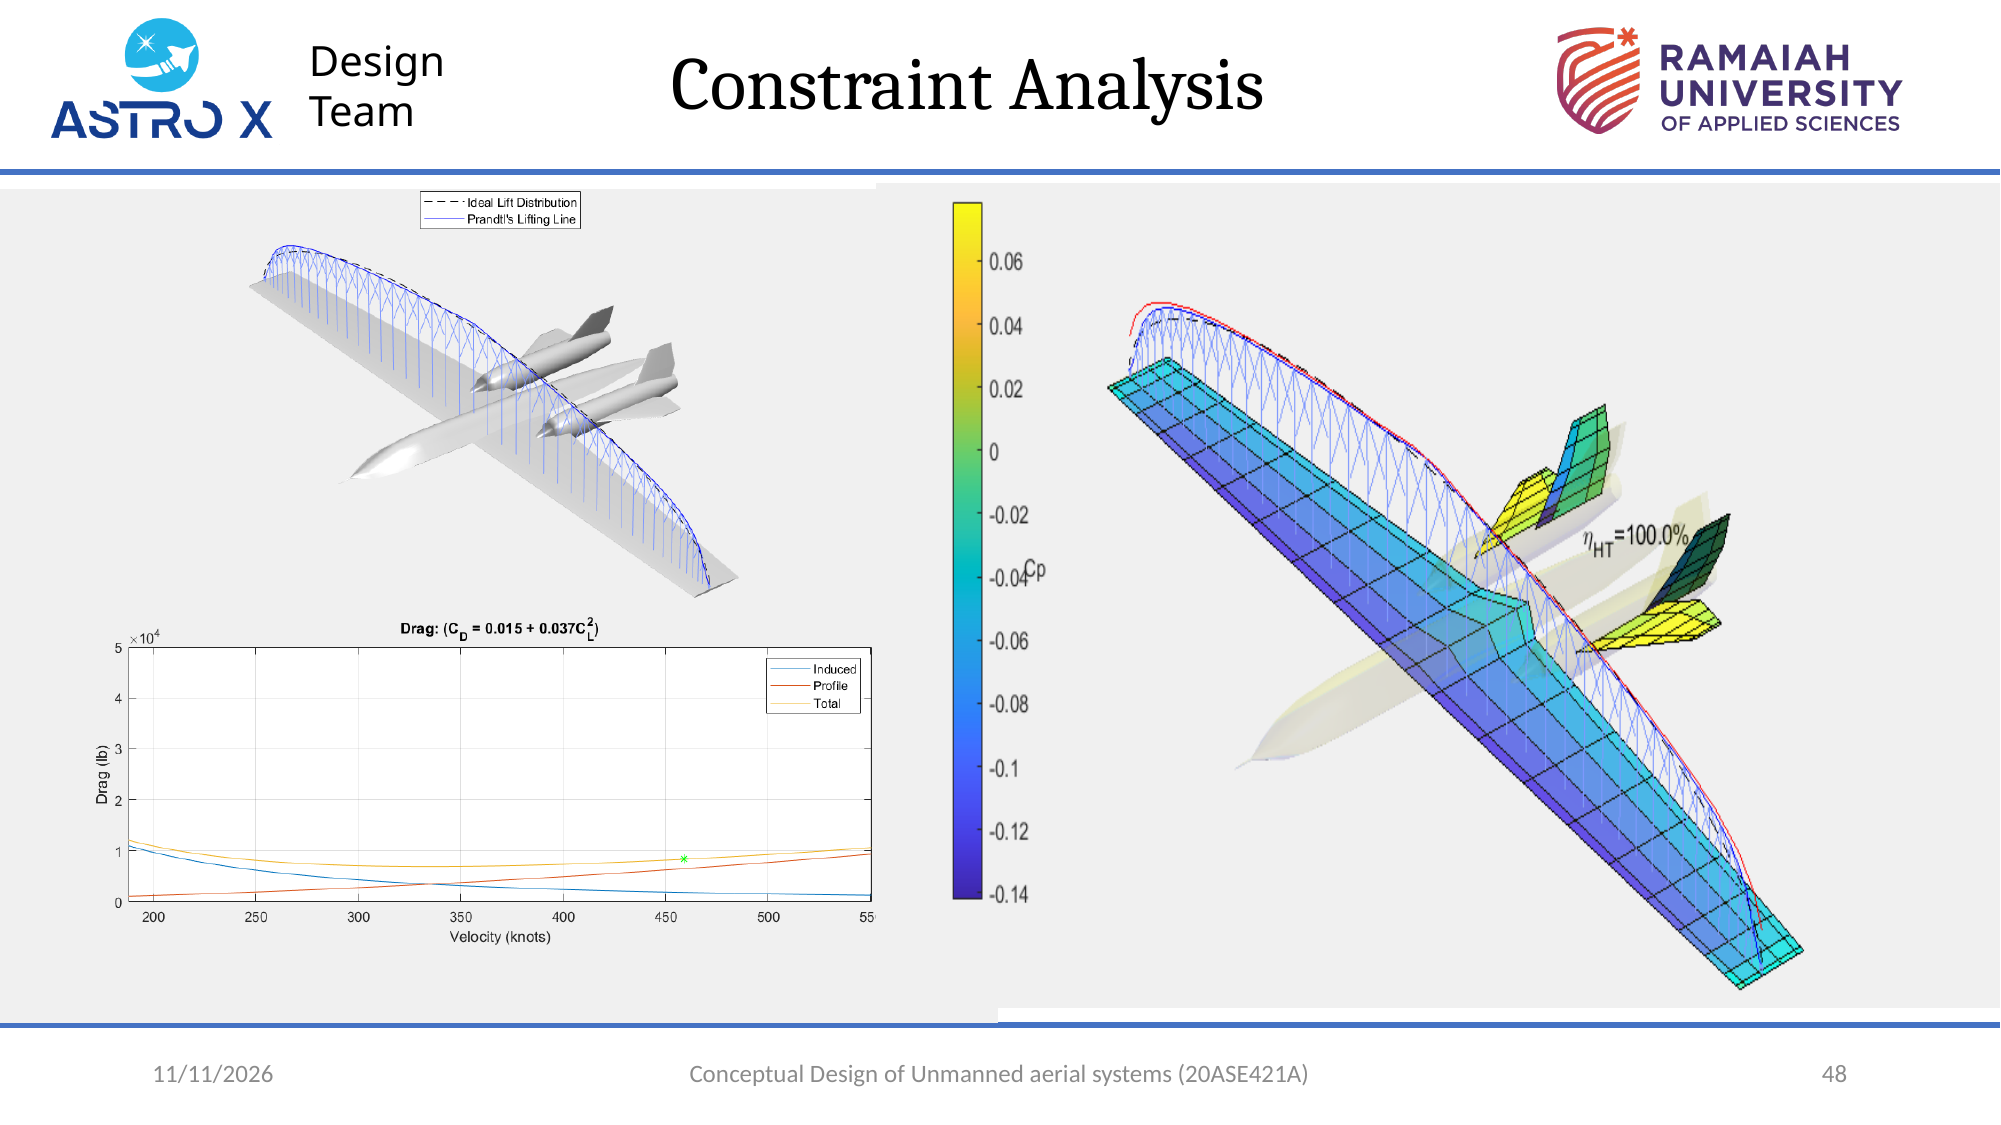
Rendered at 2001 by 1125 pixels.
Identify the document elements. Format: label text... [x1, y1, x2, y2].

text_box Constraint Analysis [657, 27, 1281, 132]
picture [44, 13, 280, 145]
picture [0, 183, 2000, 1023]
text_box Design Team [294, 27, 530, 142]
picture [1557, 27, 1903, 134]
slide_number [137, 1042, 373, 1103]
footer Conceptual Design of Unmanned aerial systems (20ASE421A) [662, 1042, 1338, 1103]
slide_number 48 [1412, 1042, 1863, 1103]
